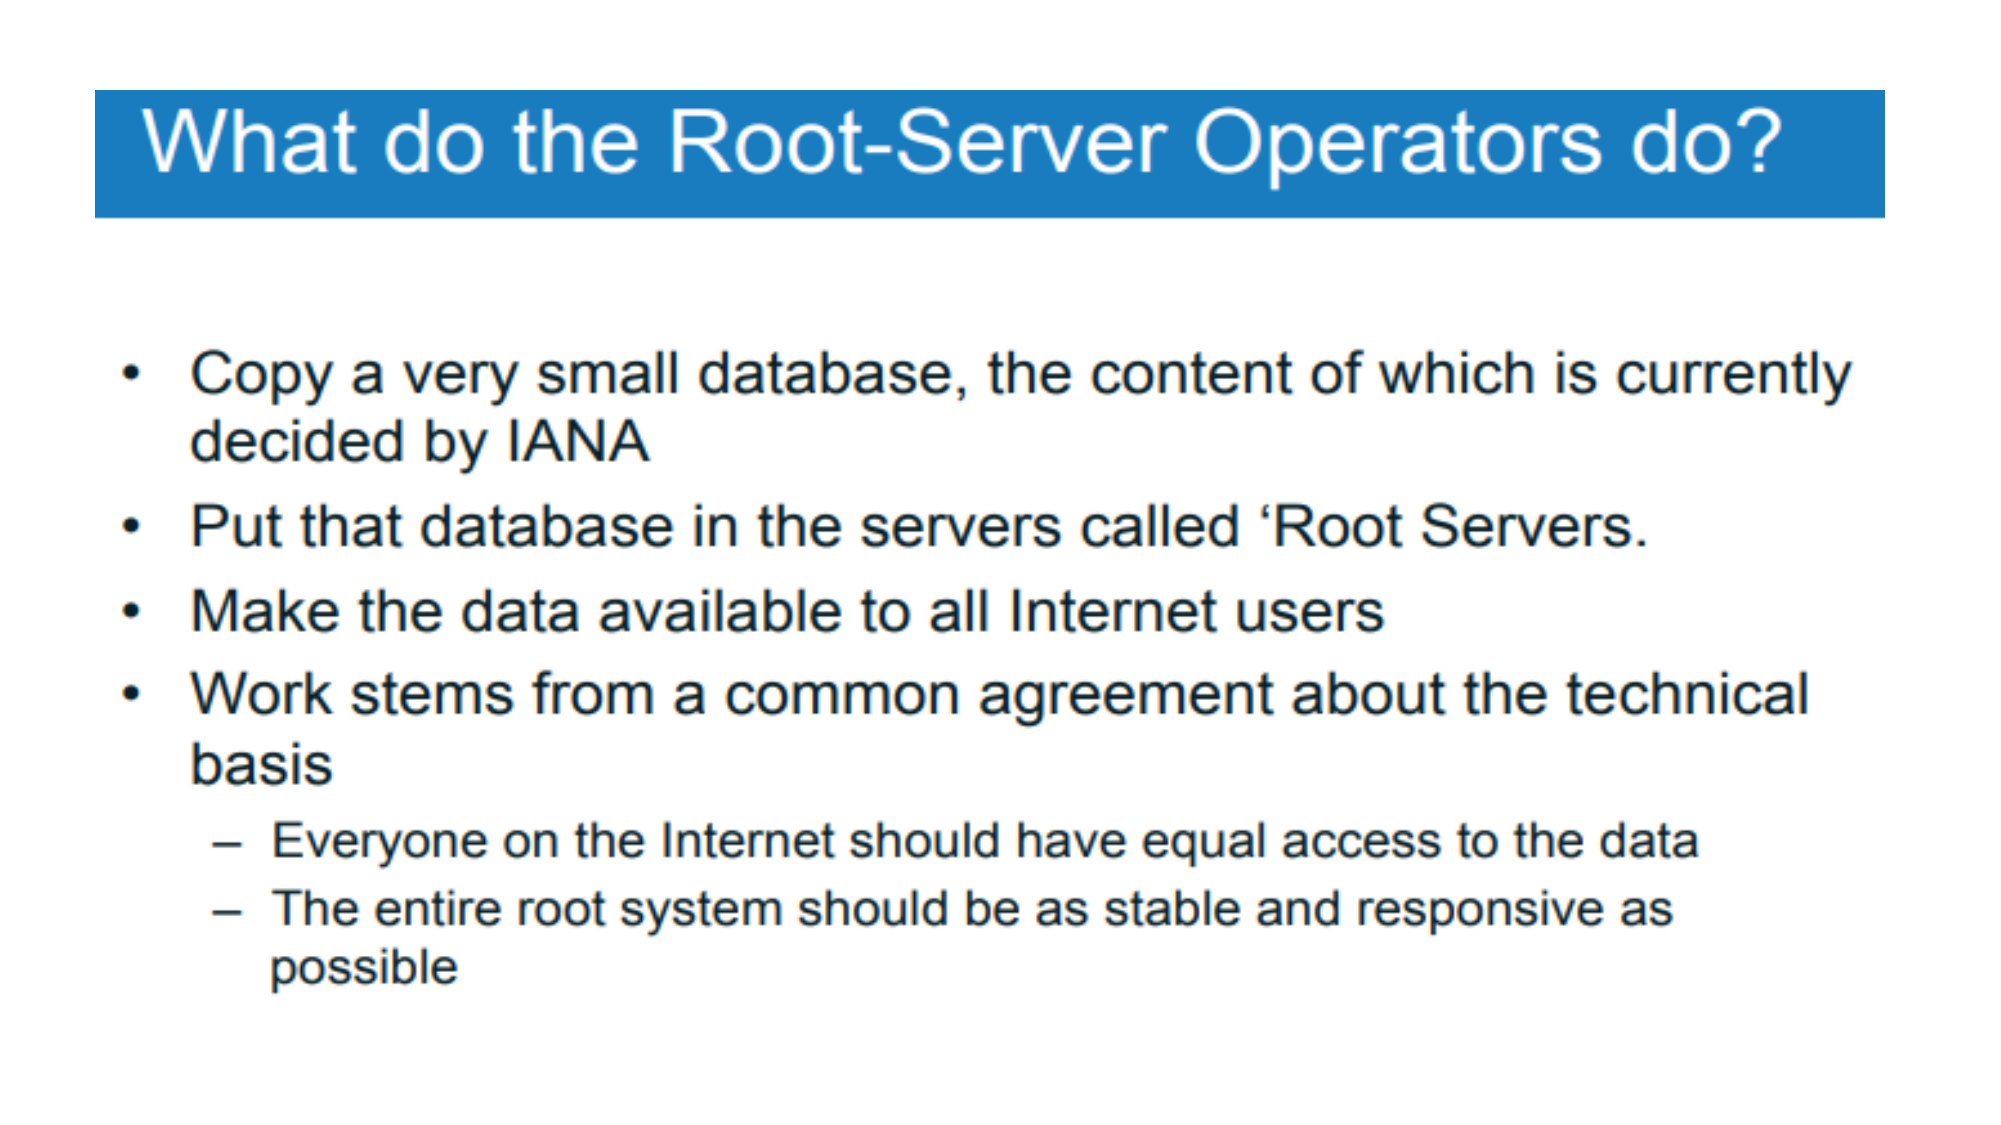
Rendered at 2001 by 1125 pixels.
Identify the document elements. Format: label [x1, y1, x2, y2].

picture [95, 90, 1885, 1057]
